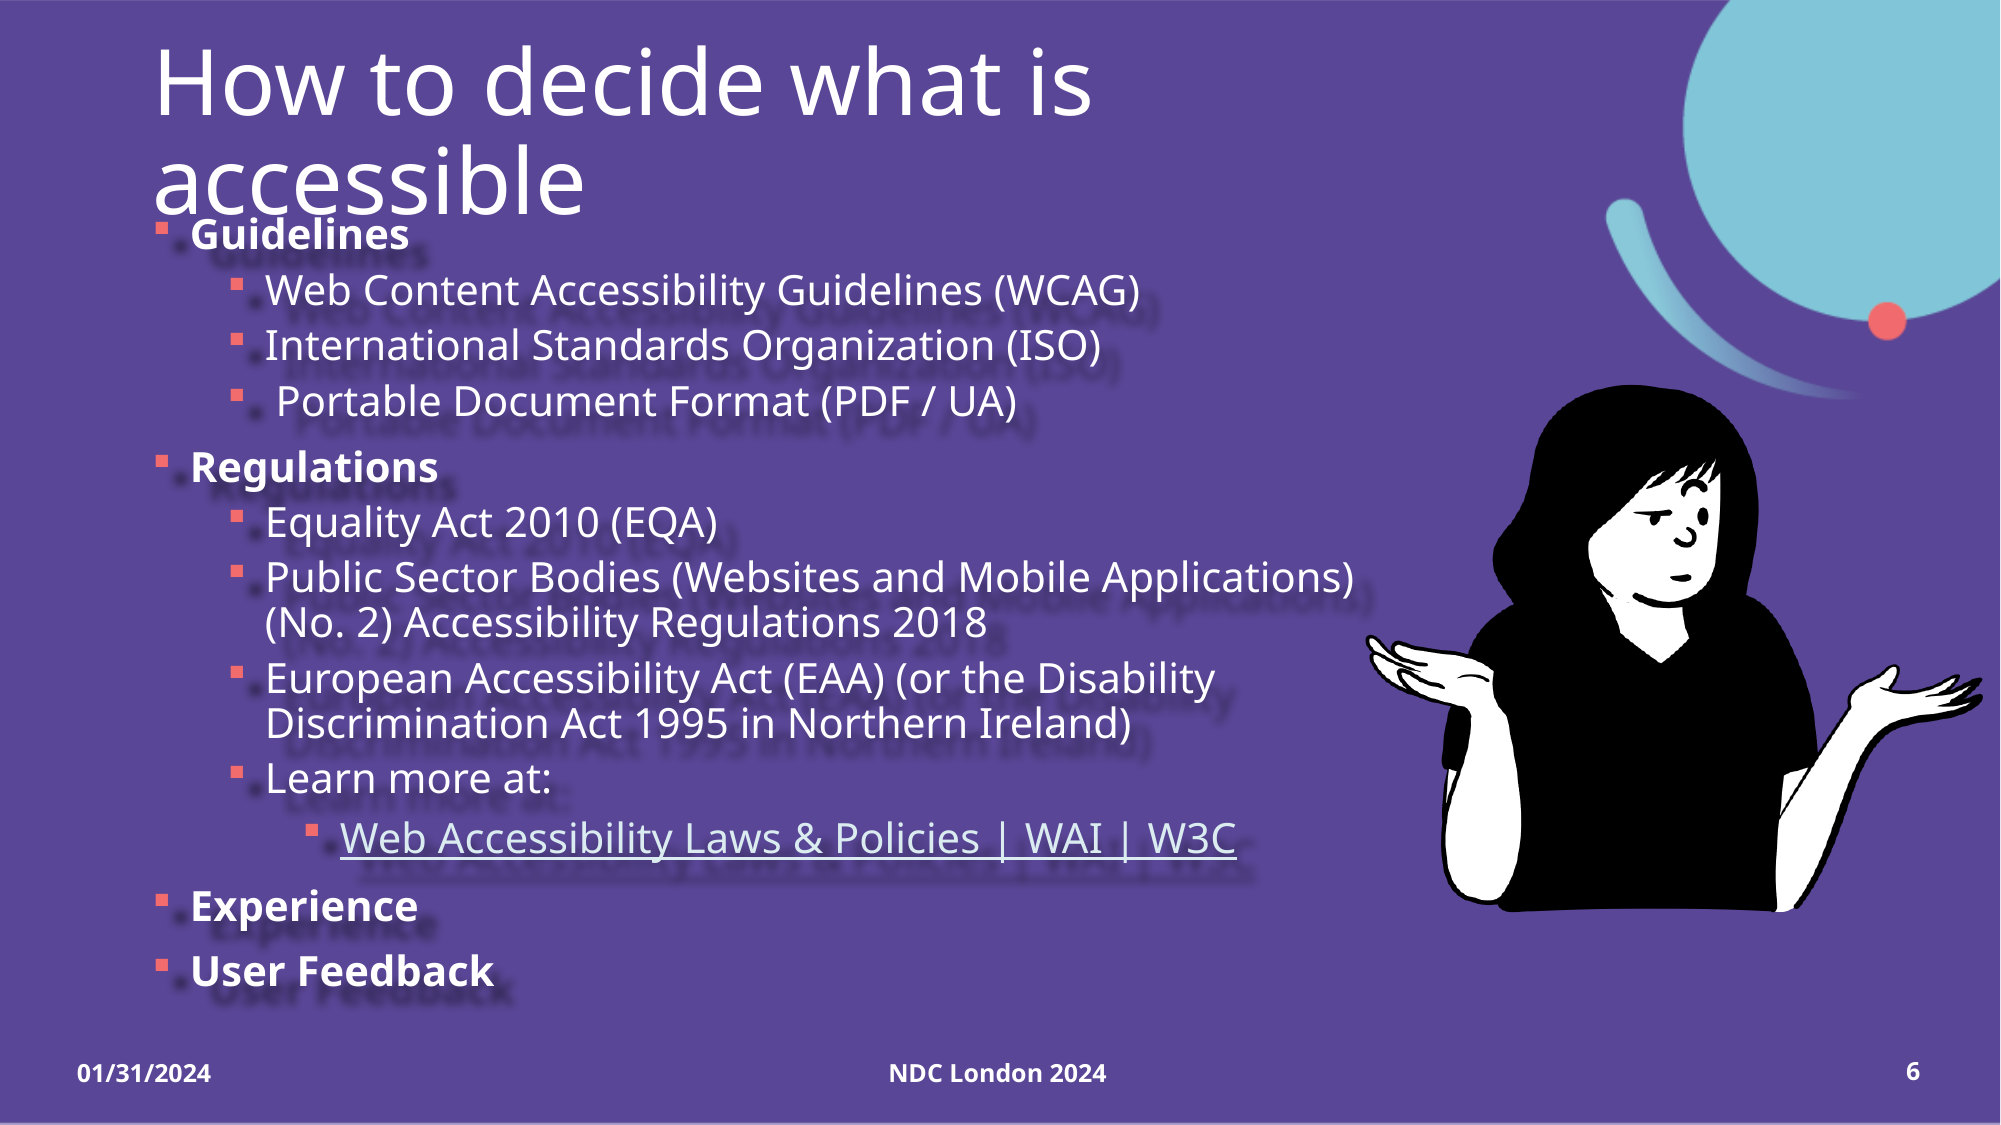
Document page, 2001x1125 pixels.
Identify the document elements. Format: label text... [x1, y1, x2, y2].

picture [0, 0, 2001, 1125]
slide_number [61, 1042, 548, 1103]
list Guidelines Web Content Accessibility Guidelines (WCAG) International Standards Organization (ISO) Portable Document Format (PDF / UA) Regulations Equality Act 2010 (EQA) Public Sector Bodies (Websites and Mobile Applications) (No. 2) Accessibility Regulations 2018 European Accessibility Act (EAA) (or the Disability Discrimination Act 1995 in Northern Ireland) Learn more at: Web Accessibility Laws & Policies | WAI | W3C Experience User Feedback [137, 206, 1375, 1014]
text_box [1353, 376, 2000, 937]
slide_number 6 [1336, 1042, 1936, 1103]
footer NDC London 2024 [548, 1042, 1336, 1103]
title How to decide what is accessible [137, 26, 1505, 244]
